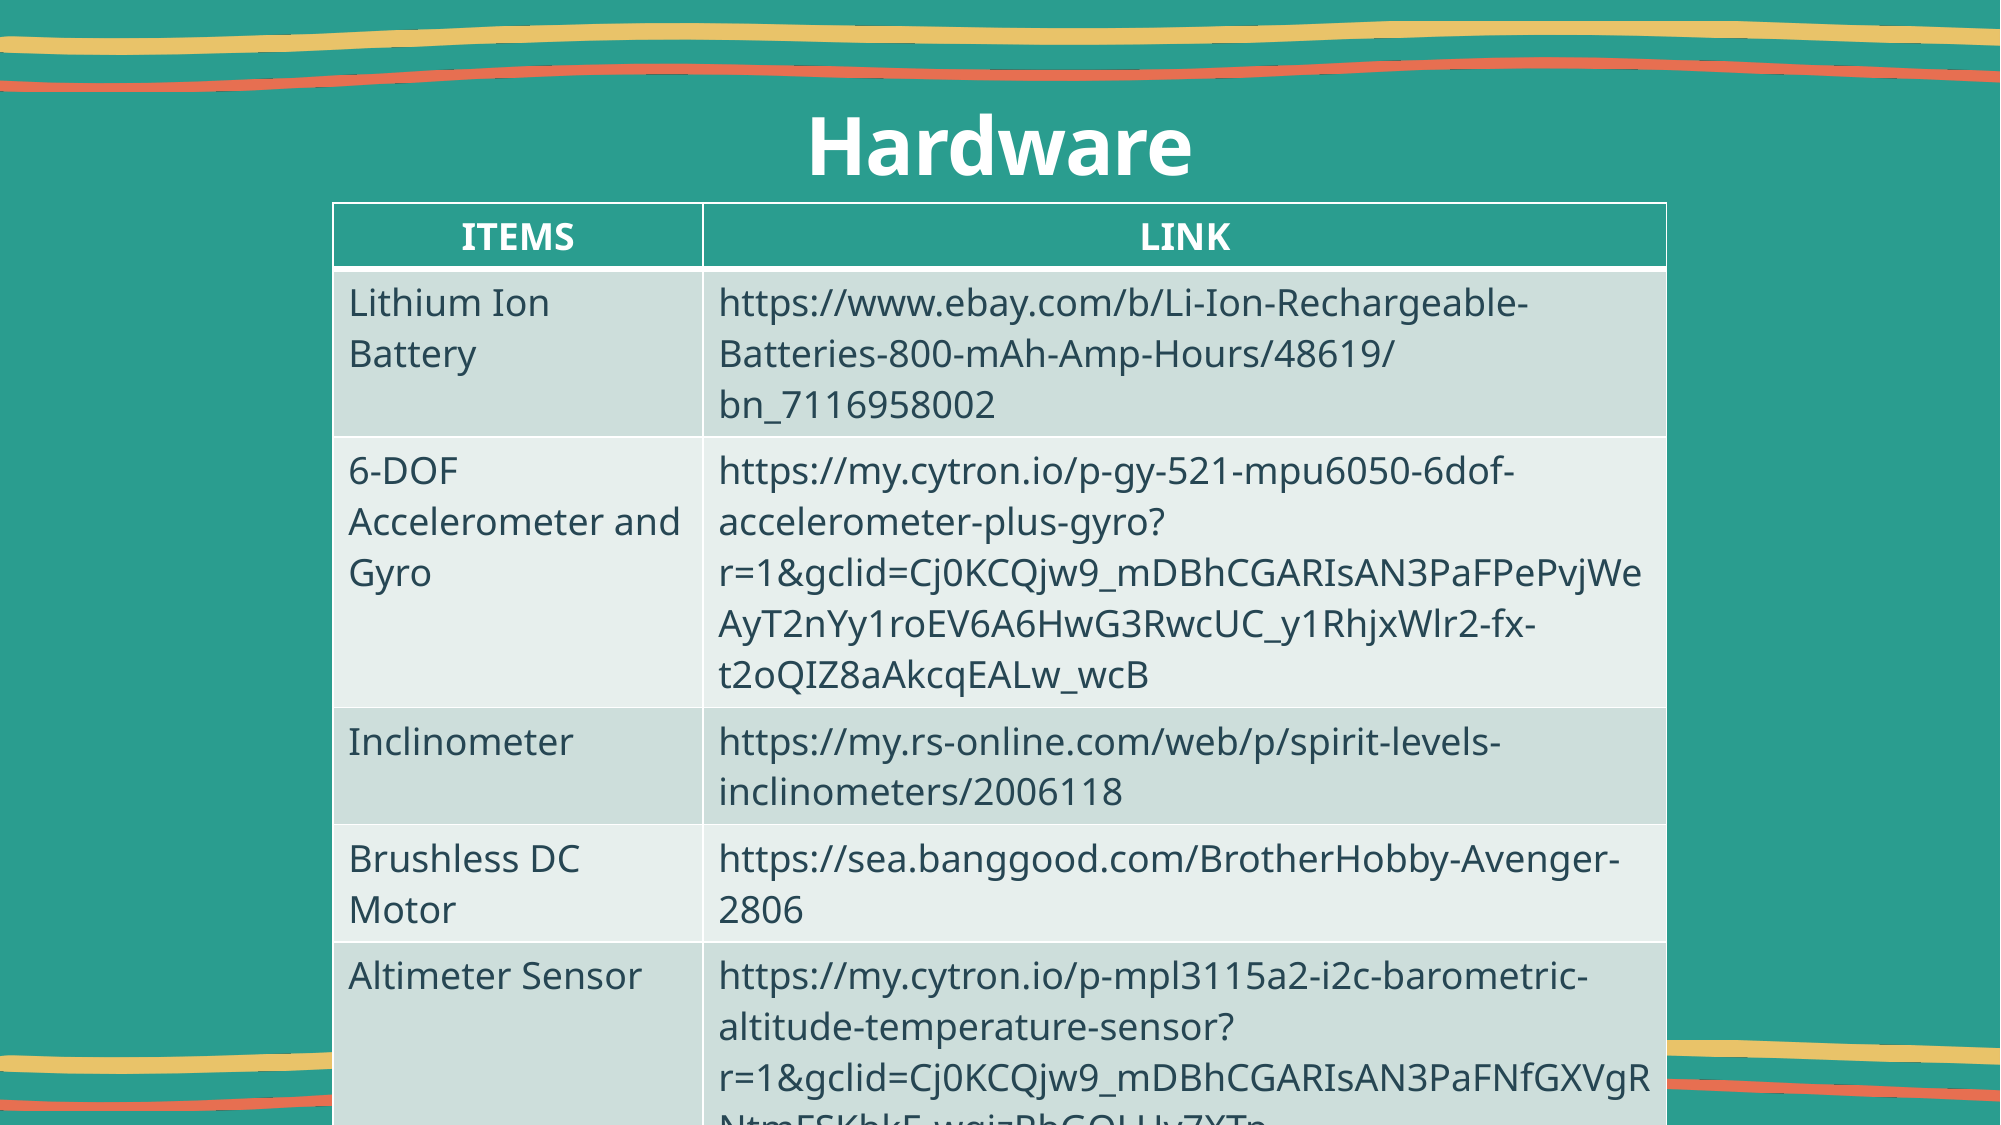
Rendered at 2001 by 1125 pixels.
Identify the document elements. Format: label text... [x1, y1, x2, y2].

table_cell https://www.ebay.com/b/Li-Ion-Rechargeable-Batteries-800-mAh-Amp-Hours/48619/bn_7116958002 [704, 272, 1666, 436]
table_cell Altimeter Sensor [334, 943, 702, 1125]
table_cell Inclinometer [334, 708, 702, 824]
table_cell https://my.rs-online.com/web/p/spirit-levels-inclinometers/2006118 [704, 708, 1666, 824]
table_cell 6-DOF Accelerometer and Gyro [334, 438, 702, 707]
table_header ITEMS [334, 204, 702, 266]
title Hardware [250, 94, 1750, 192]
table_cell https://my.cytron.io/p-gy-521-mpu6050-6dof-accelerometer-plus-gyro?r=1&gclid=Cj0KCQjw9_mDBhCGARIsAN3PaFPePvjWeAyT2nYy1roEV6A6HwG3RwcUC_y1RhjxWlr2-fx-t2oQIZ8aAkcqEALw_wcB [704, 438, 1666, 707]
picture [1667, 1040, 2000, 1111]
table_cell Brushless DC Motor [334, 825, 702, 941]
table_header LINK [704, 204, 1666, 266]
table_cell Lithium Ion Battery [334, 272, 702, 436]
table_cell https://sea.banggood.com/BrotherHobby-Avenger-2806 [704, 825, 1666, 941]
picture [0, 1040, 332, 1111]
table_cell https://my.cytron.io/p-mpl3115a2-i2c-barometric-altitude-temperature-sensor?r=1&gclid=Cj0KCQjw9_mDBhCGARIsAN3PaFNfGXVgRNtmFSKbkE-wqjzRbGQLUy7XTp-iAviHtA9DSeIoBHN9NWAaAvkGEALw_wcB [704, 943, 1666, 1125]
picture [0, 21, 2000, 92]
